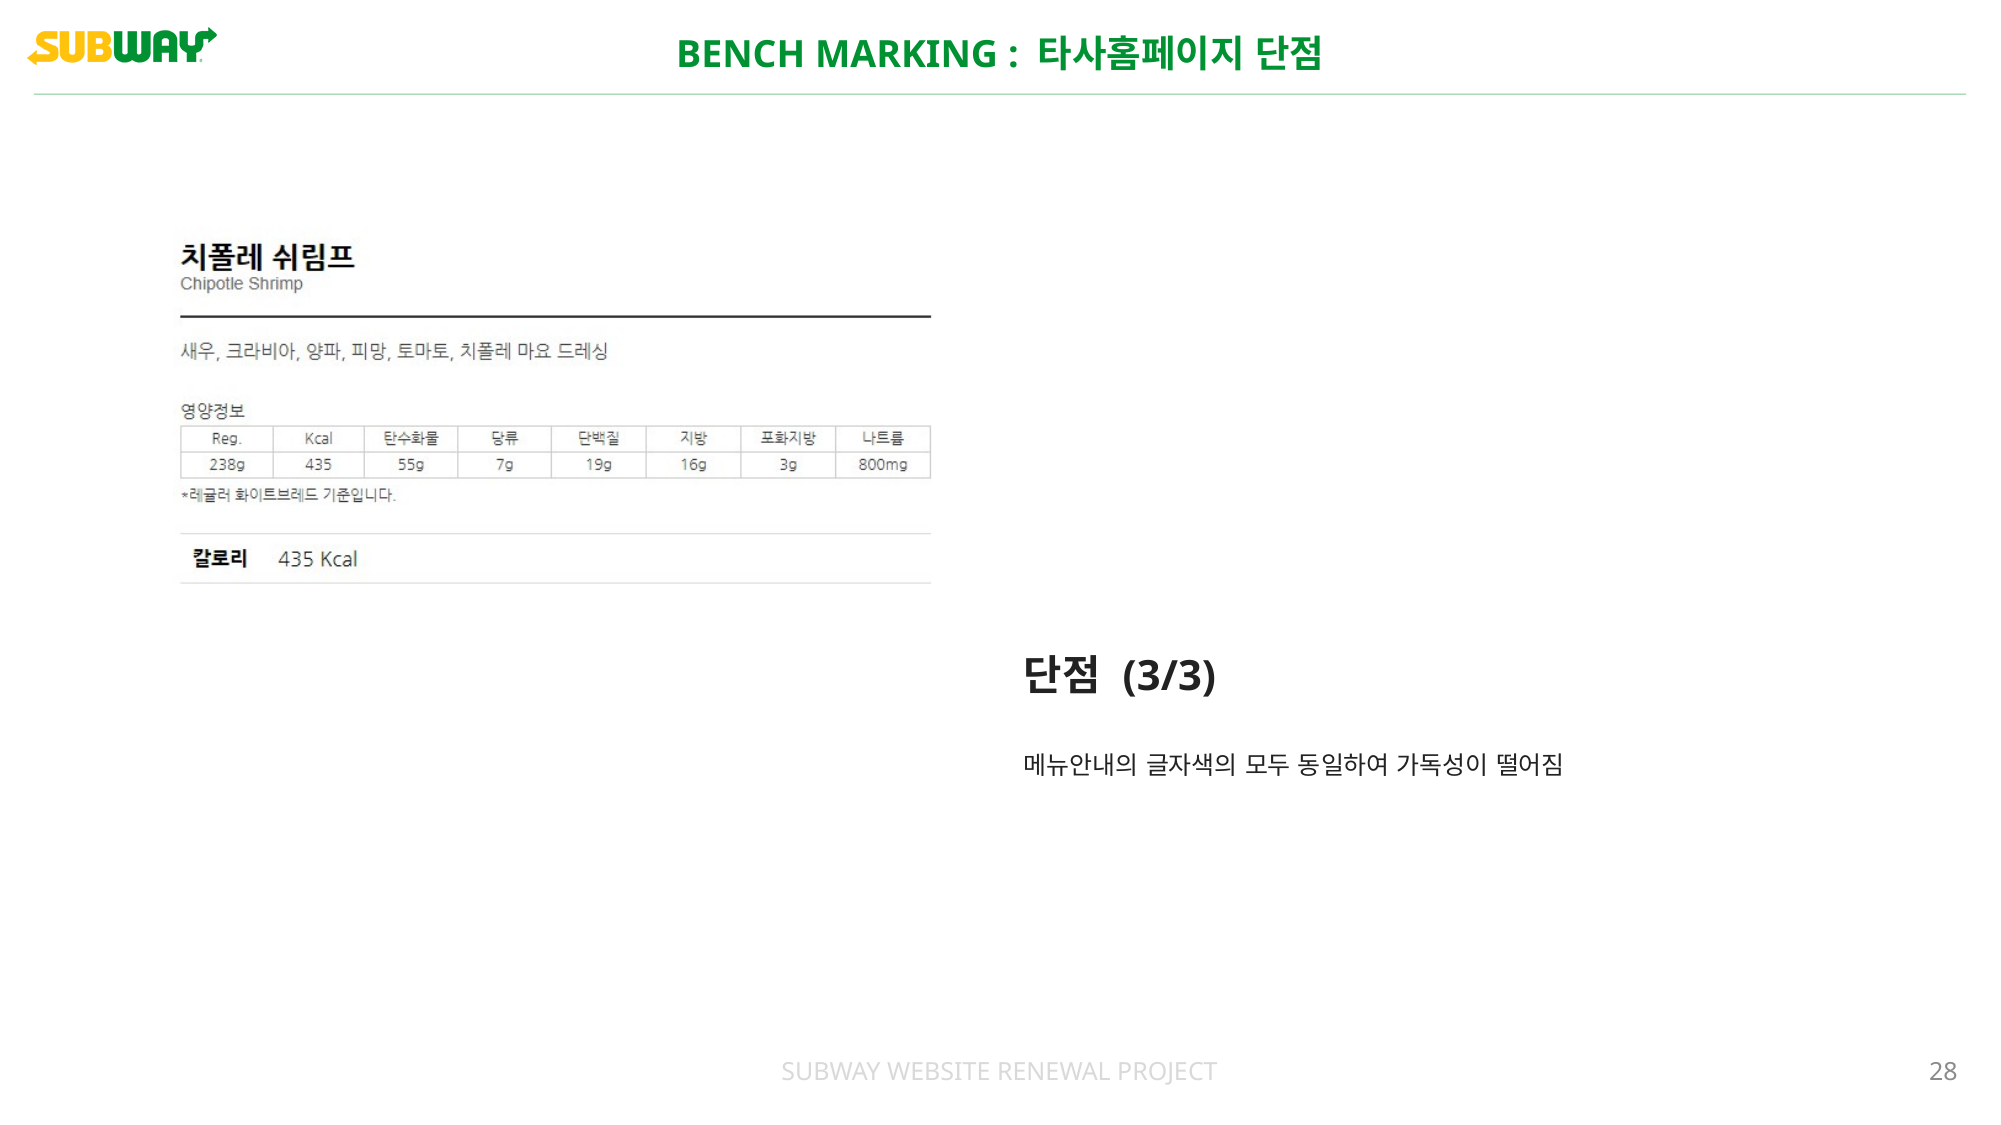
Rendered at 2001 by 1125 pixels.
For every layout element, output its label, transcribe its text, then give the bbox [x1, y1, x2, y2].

footer SUBWAY WEBSITE RENEWAL PROJECT [662, 1042, 1338, 1103]
picture [173, 208, 941, 590]
text_box 단점 (3/3) 메뉴안내의 글자색의 모두 동일하여 가독성이 떨어짐 [1009, 641, 1580, 787]
picture [27, 27, 208, 65]
text_box BENCH MARKING : 타사홈페이지 단점 [208, 22, 1792, 83]
slide_number 28 [1522, 1042, 1973, 1103]
